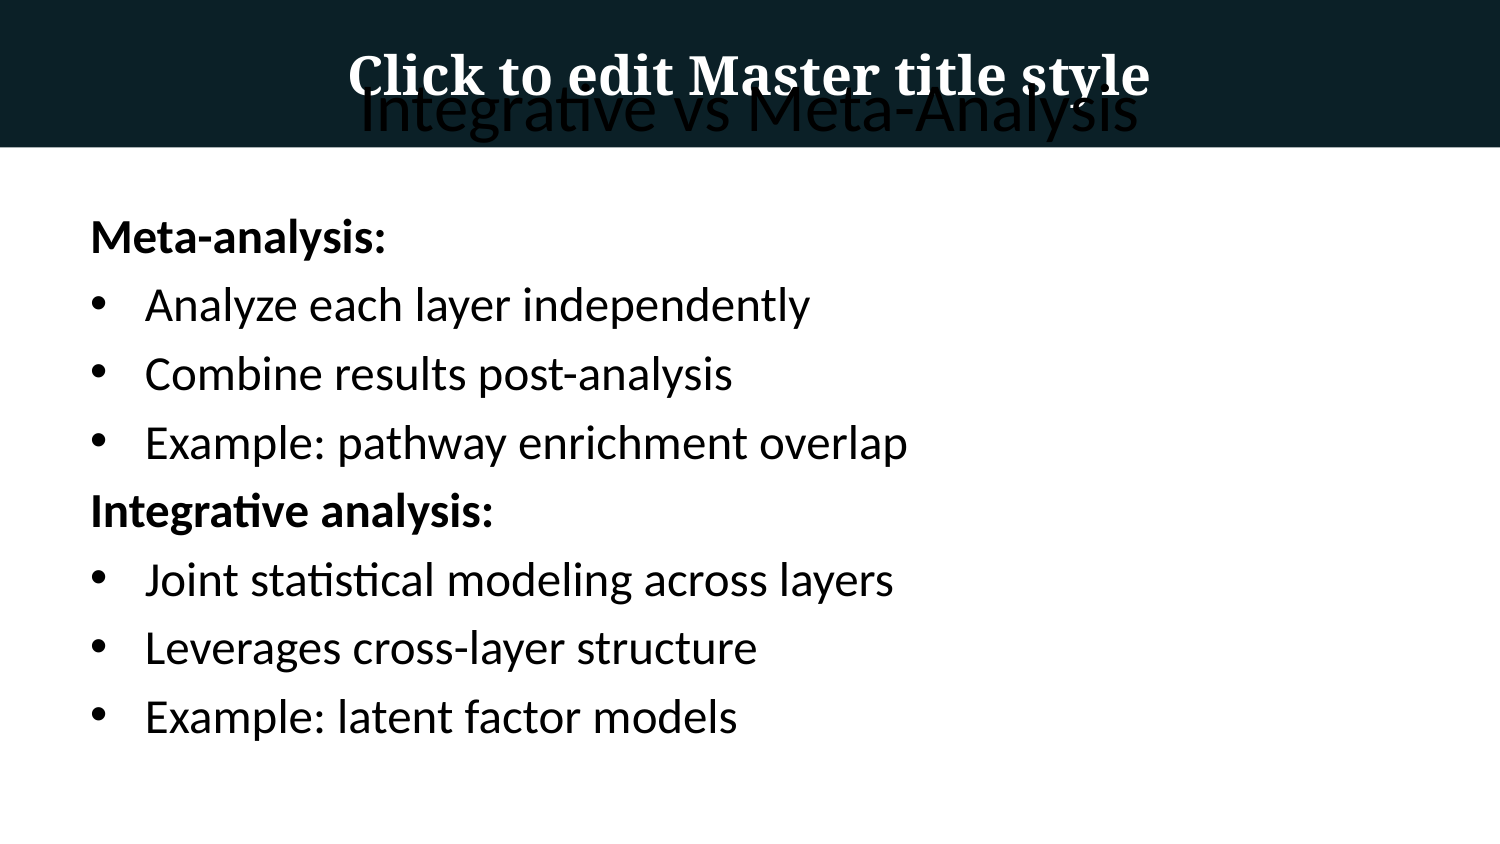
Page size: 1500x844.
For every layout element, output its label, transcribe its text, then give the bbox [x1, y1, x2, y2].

title Integrative vs Meta-Analysis [75, 33, 1425, 175]
list Meta-analysis: Analyze each layer independently Combine results post-analysis Example: pathway enrichment overlap Integrative analysis: Joint statistical modeling across layers Leverages cross-layer structure Example: latent factor models [75, 196, 1425, 754]
